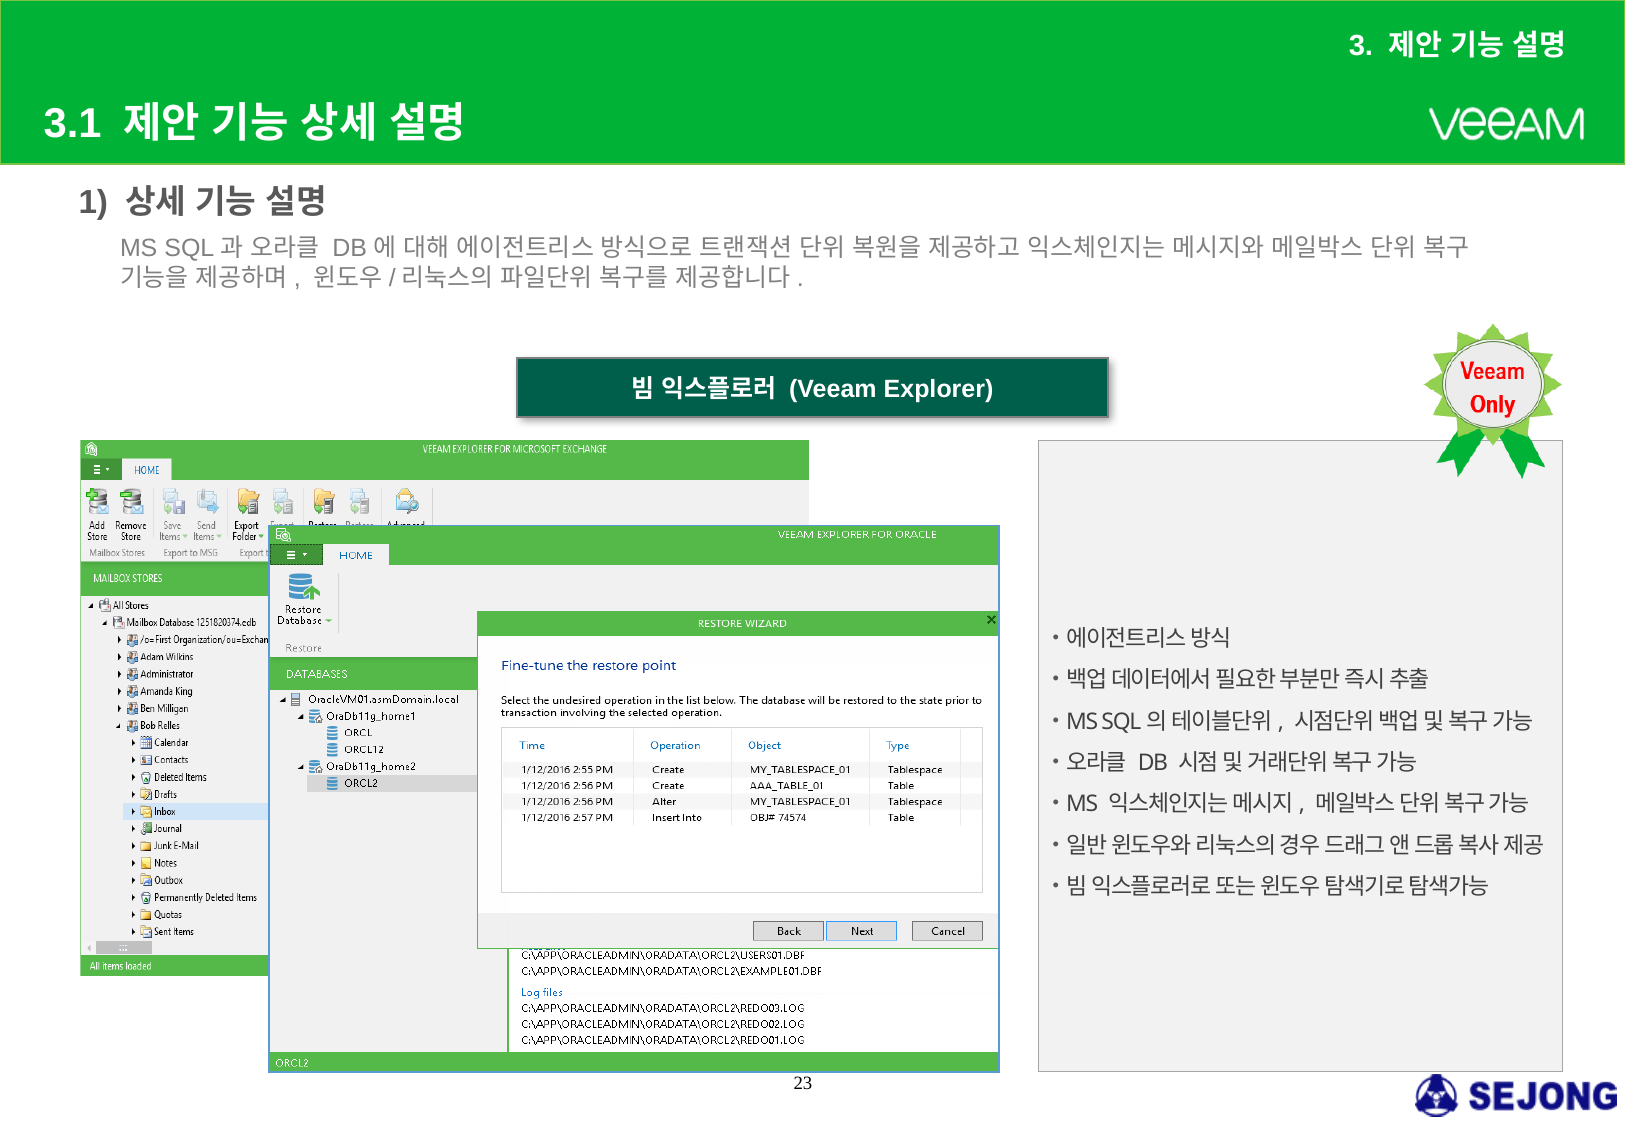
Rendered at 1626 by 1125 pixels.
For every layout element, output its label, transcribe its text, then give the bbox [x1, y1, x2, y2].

picture [1416, 91, 1597, 156]
text_box 3. 제안 기능 설명 [862, 16, 1582, 76]
slide_number 23 [778, 1072, 847, 1105]
text_box 3.1 제안 기능 상세 설명 [28, 100, 989, 148]
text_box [80, 440, 999, 1072]
text_box 1) 상세 기능 설명 [63, 177, 1582, 225]
list 에이전트리스 방식 백업 데이터에서 필요한 부분만 즉시 추출 MS SQL의 테이블단위, 시점단위 백업 및 복구 가능 오라클 DB 시점 및 거래단위 복구 가능 MS 익스체인지는 메시지, 메일박스 단위 복구 가능 일반 윈도우와 리눅스의 경우 드래그 앤 드롭 복사 제공 빔 익스플로러로 또는 윈도우 탐색기로 탐색가능 [1038, 440, 1563, 1072]
text_box MS SQL과 오라클 DB에 대해 에이전트리스 방식으로 트랜잭션 단위 복원을 제공하고 익스체인지는 메시지와 메일박스 단위 복구 기능을 제공하며, 윈도우/리눅스의 파일단위 복구를 제공합니다. [105, 225, 1528, 272]
text_box 빔 익스플로러 (Veeam Explorer) [516, 357, 1109, 418]
picture [1423, 323, 1562, 479]
picture [1415, 1074, 1617, 1117]
